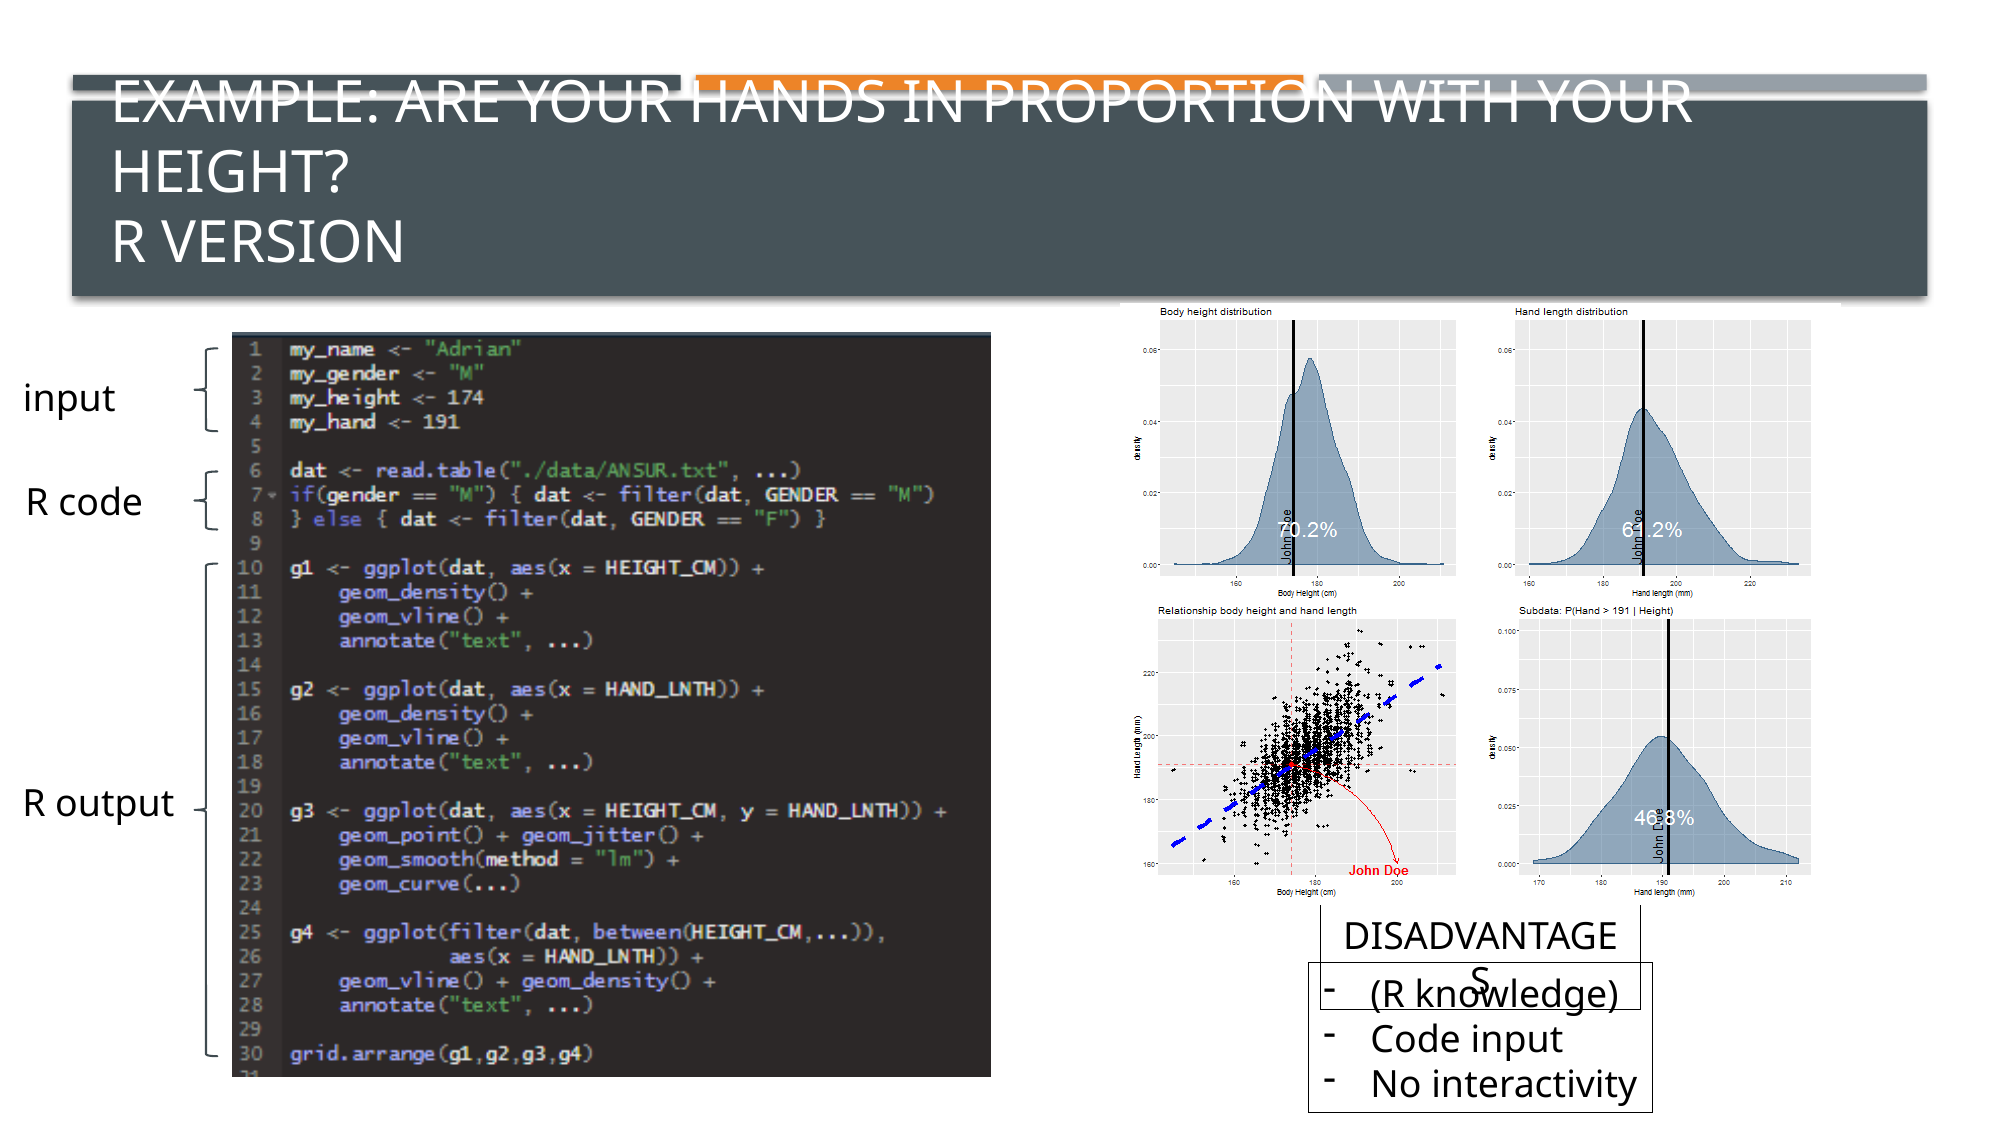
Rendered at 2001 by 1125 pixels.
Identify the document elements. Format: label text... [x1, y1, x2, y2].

text_box DISADVANTAGES [1320, 914, 1641, 1010]
text_box input [8, 366, 131, 426]
picture [231, 332, 991, 1078]
text_box R output [7, 771, 190, 832]
picture [1120, 302, 1841, 906]
text_box R code [10, 470, 159, 530]
text_box [193, 562, 219, 1058]
text_box (R knowledge) Code input No interactivity [1308, 962, 1653, 1113]
text_box [193, 347, 219, 433]
title Example: are your hands in proportion with your height? R version [95, 115, 1905, 282]
text_box [193, 470, 219, 531]
